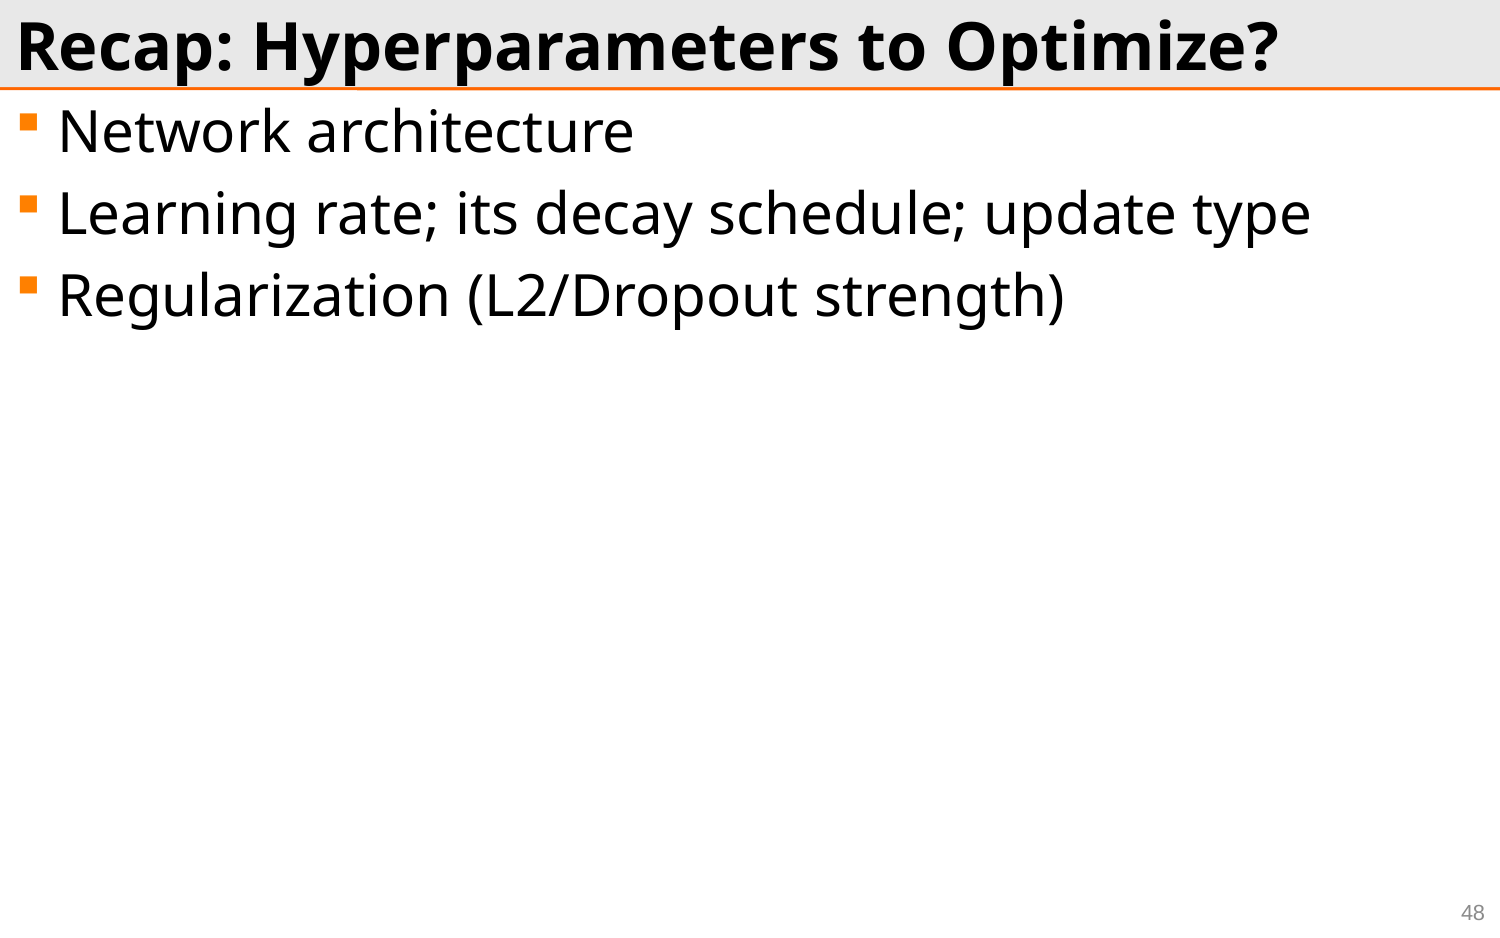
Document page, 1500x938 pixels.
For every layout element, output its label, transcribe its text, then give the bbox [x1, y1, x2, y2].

slide_number 48 [1438, 887, 1500, 937]
title Recap: Hyperparameters to Optimize? [0, 0, 1500, 87]
list Network architecture Learning rate; its decay schedule; update type Regularization (L2/Dropout strength) [0, 87, 1500, 937]
